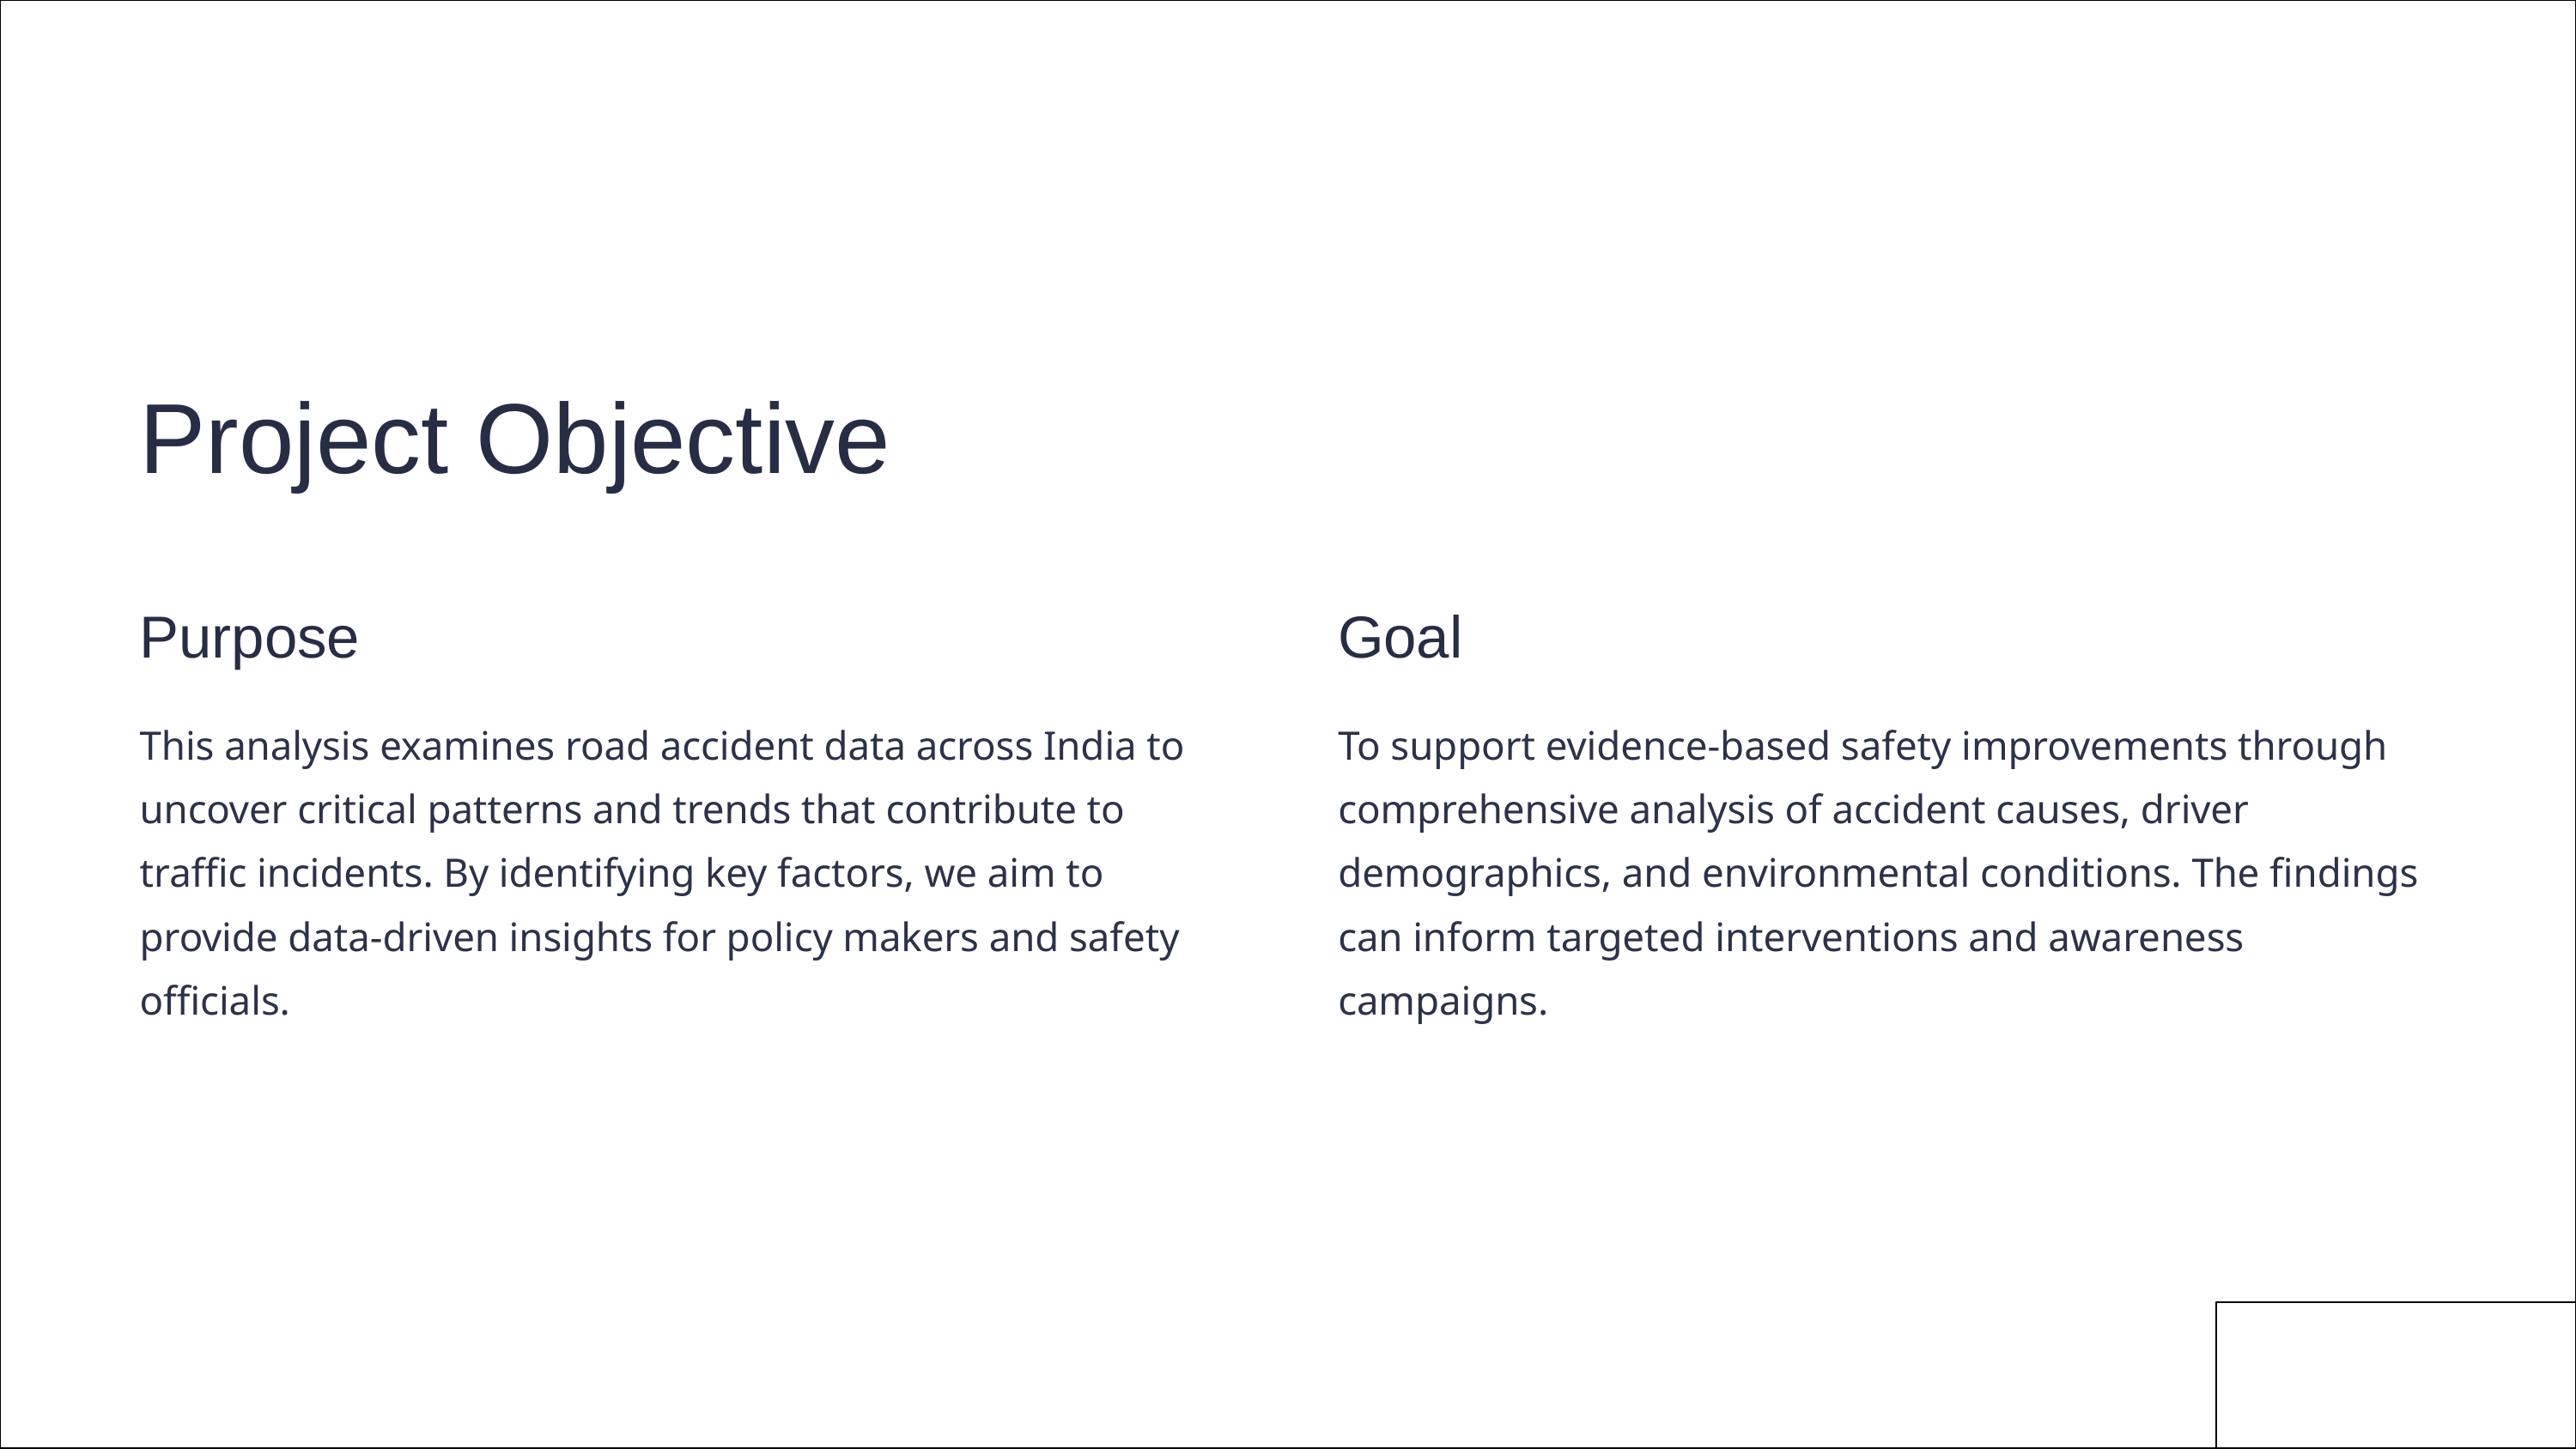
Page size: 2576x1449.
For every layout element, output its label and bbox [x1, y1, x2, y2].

text_box [2215, 1301, 2576, 1449]
text_box [0, 0, 2576, 1449]
